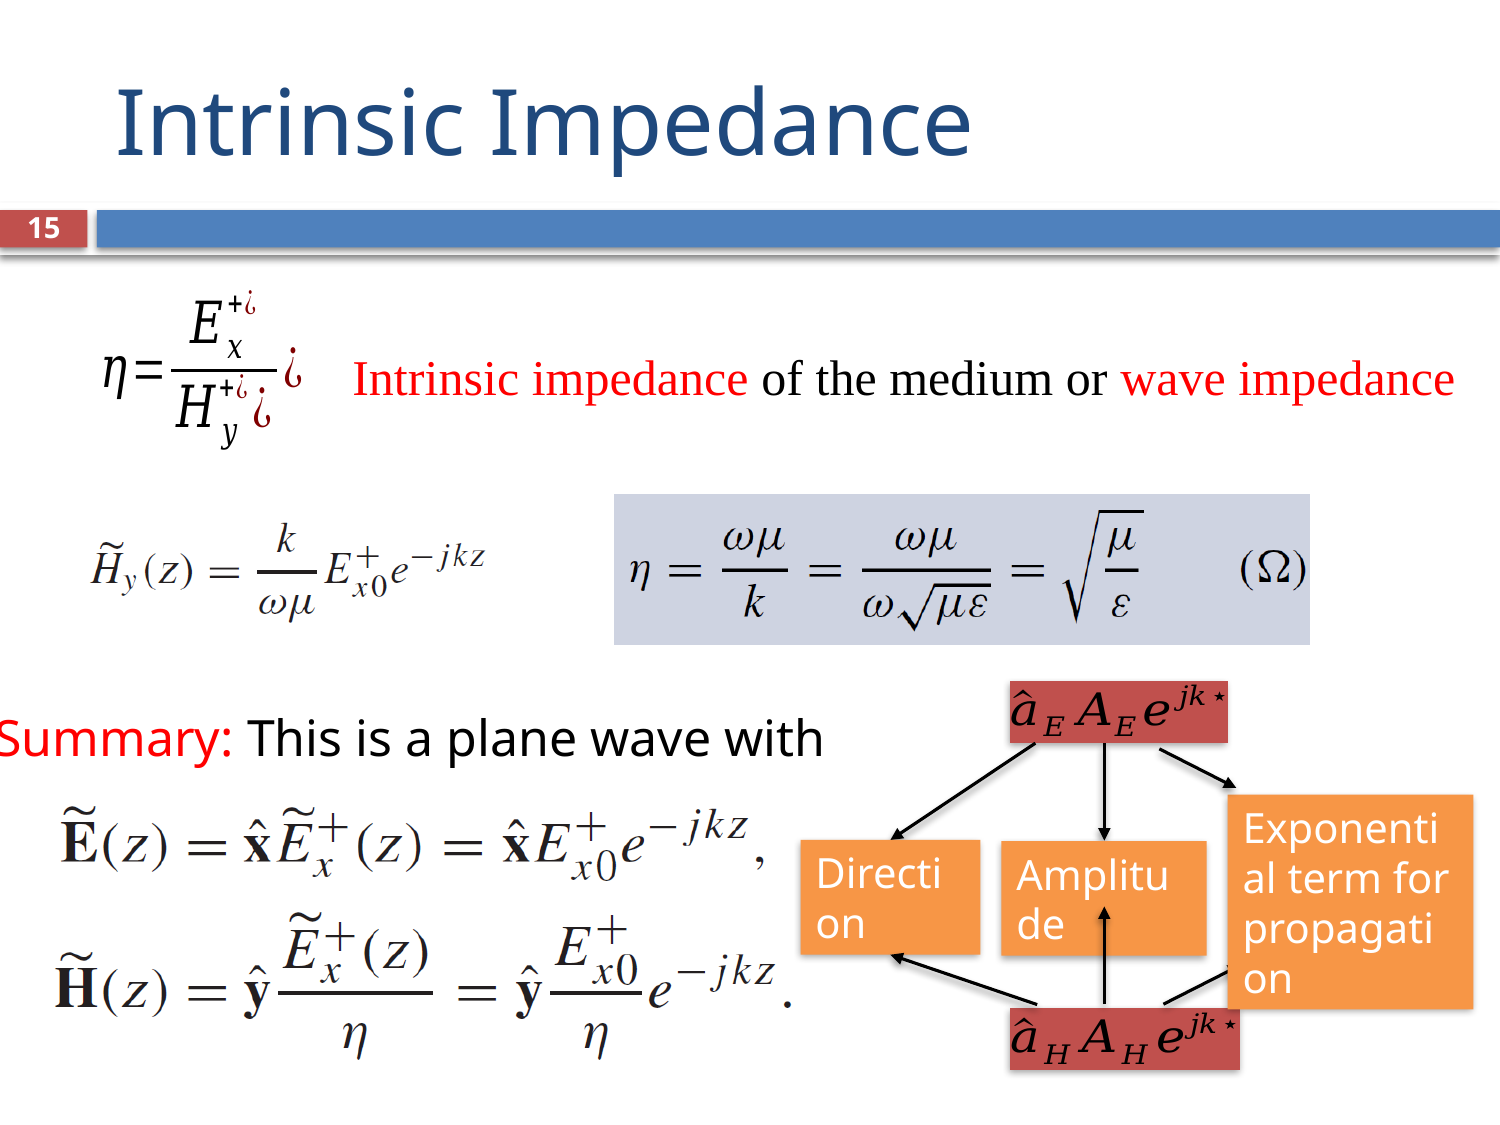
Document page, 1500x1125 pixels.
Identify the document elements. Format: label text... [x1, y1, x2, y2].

slide_number 15 [0, 208, 88, 249]
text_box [890, 905, 1038, 1005]
text_box Exponential term for propagation [1227, 794, 1474, 1010]
text_box Intrinsic impedance of the medium or wave impedance [337, 338, 1475, 414]
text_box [890, 742, 1036, 841]
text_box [1163, 964, 1241, 1005]
title Intrinsic Impedance [100, 37, 1438, 200]
picture [87, 513, 501, 626]
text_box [1159, 748, 1237, 789]
text_box Summary: This is a plane wave with [0, 698, 841, 774]
picture [612, 492, 1311, 647]
text_box Direction [802, 839, 981, 955]
picture [40, 798, 797, 1063]
text_box Amplitude [1001, 841, 1207, 956]
